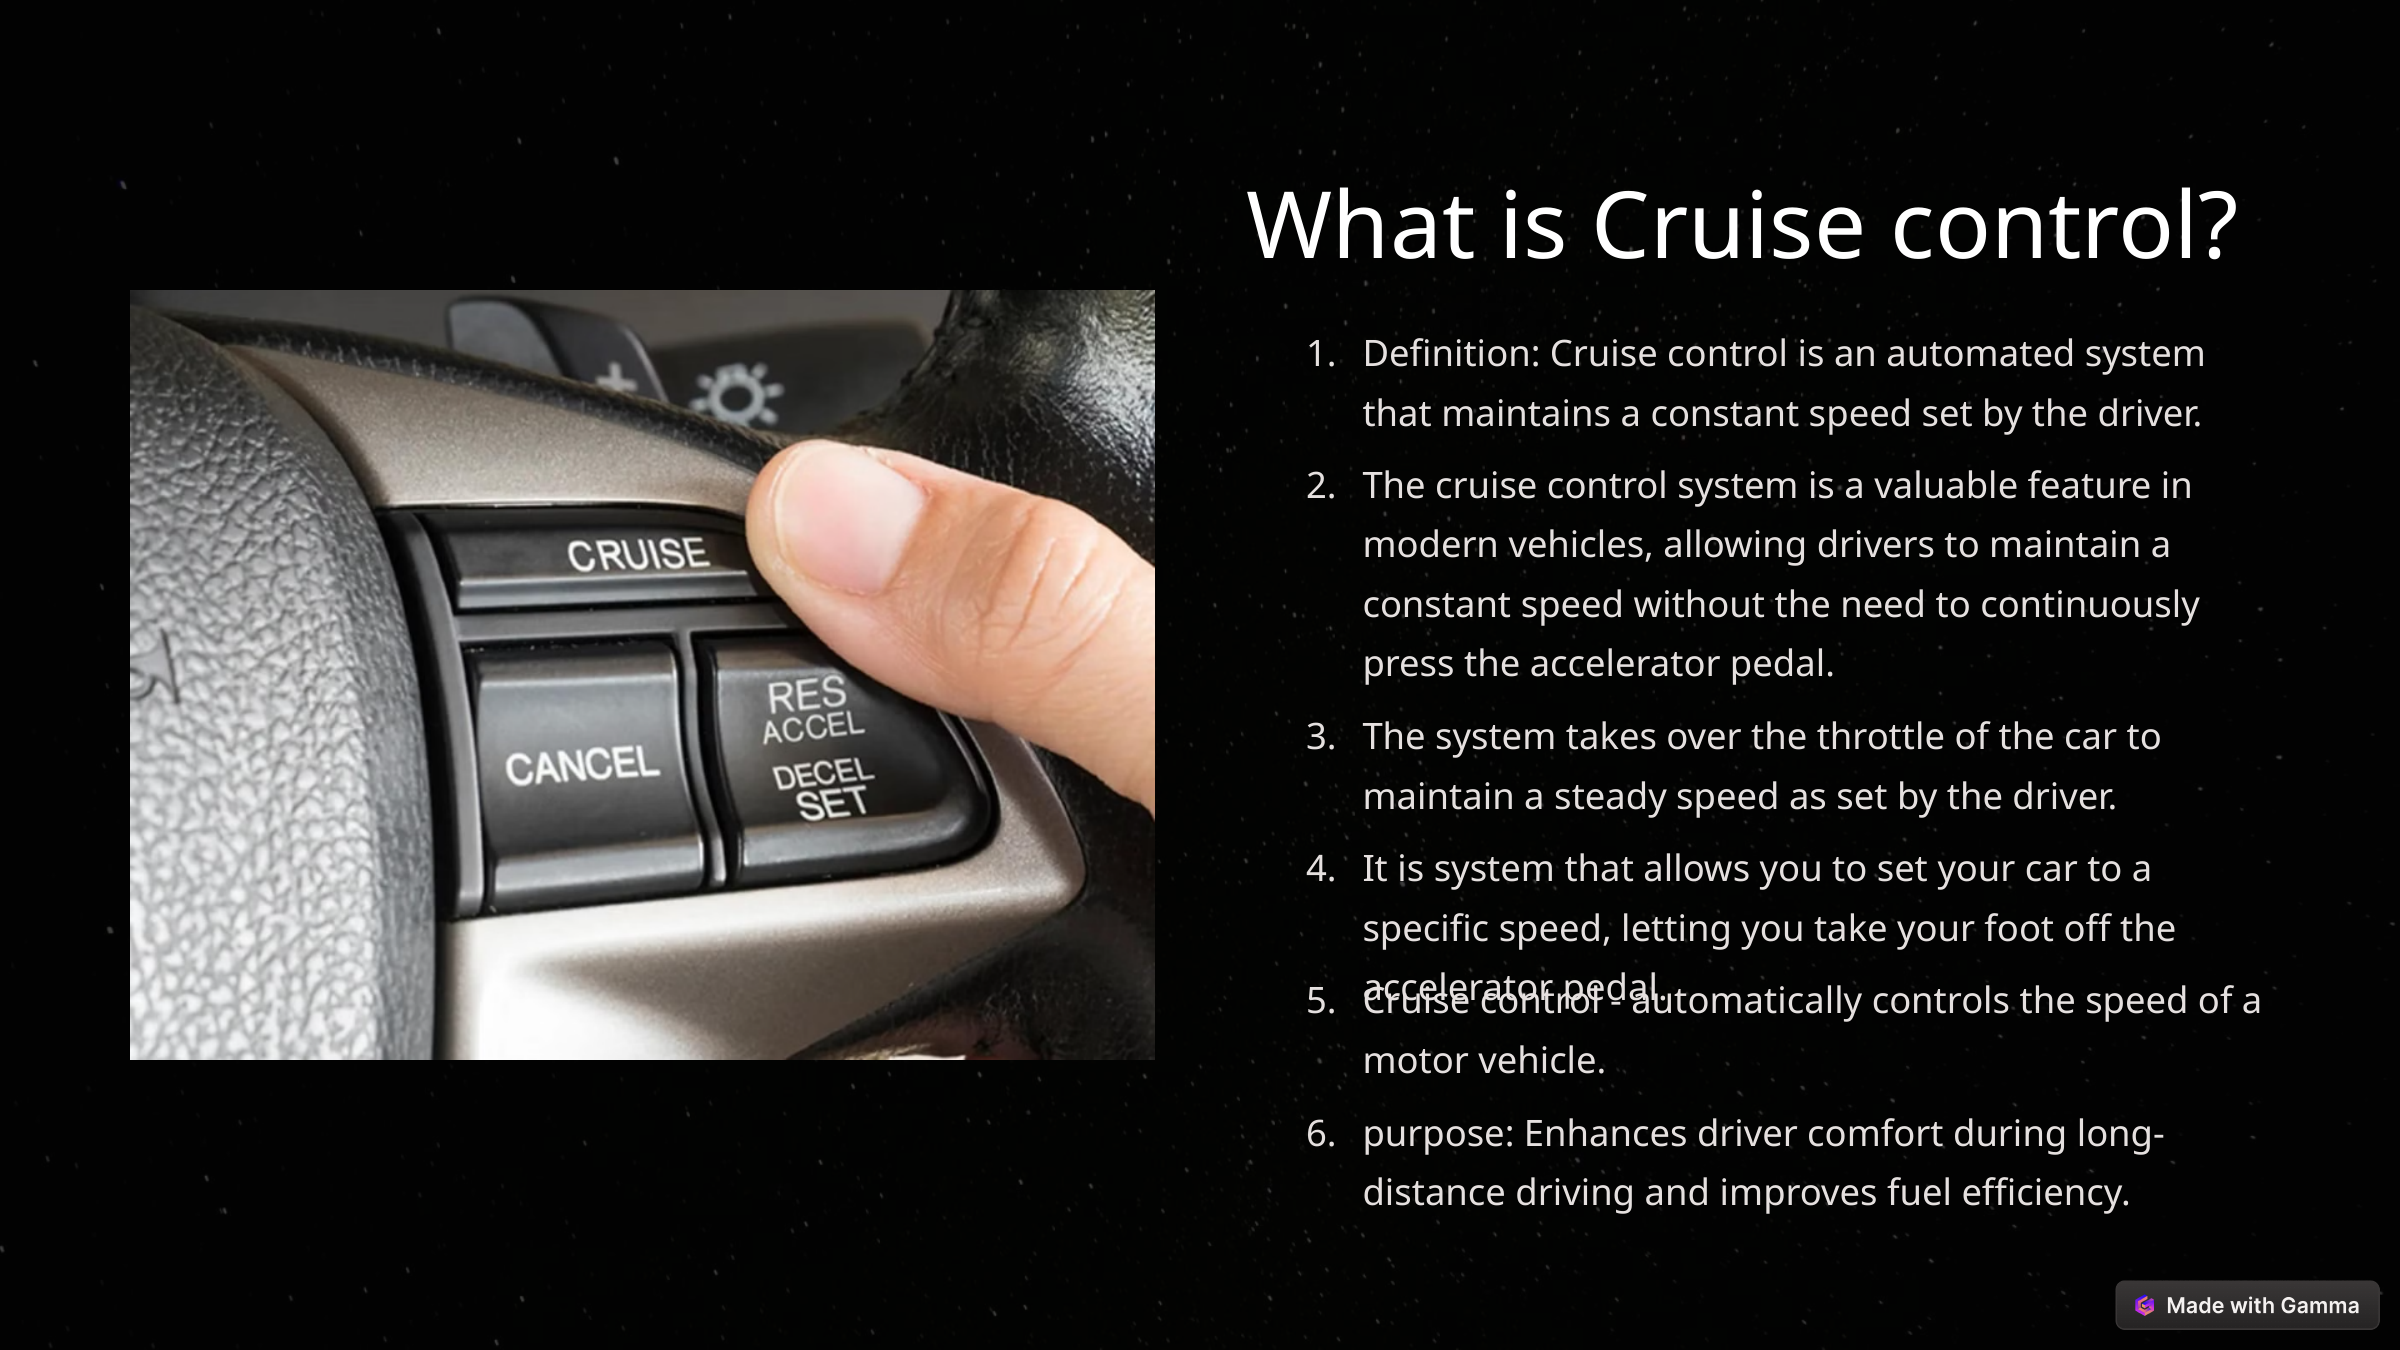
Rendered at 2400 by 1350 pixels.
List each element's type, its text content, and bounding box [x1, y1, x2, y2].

picture [0, 0, 2400, 1350]
text_box What is Cruise control? [1246, 161, 2233, 278]
text_box Cruise control - automatically controls the speed of a motor vehicle. [1306, 961, 2271, 1081]
text_box The cruise control system is a valuable feature in modern vehicles, allowing drivers to maintain a constant speed without the need to continuously press the accelerator pedal. [1306, 446, 2271, 685]
text_box The system takes over the throttle of the car to maintain a steady speed as set by the driver. [1306, 697, 2271, 817]
text_box purpose: Enhances driver comfort during long-distance driving and improves fuel efficiency. [1306, 1093, 2271, 1213]
text_box Definition: Cruise control is an automated system that maintains a constant speed set by the driver. [1306, 314, 2271, 434]
text_box It is system that allows you to set your car to a specific speed, letting you take your foot off the accelerator pedal. [1306, 829, 2271, 949]
